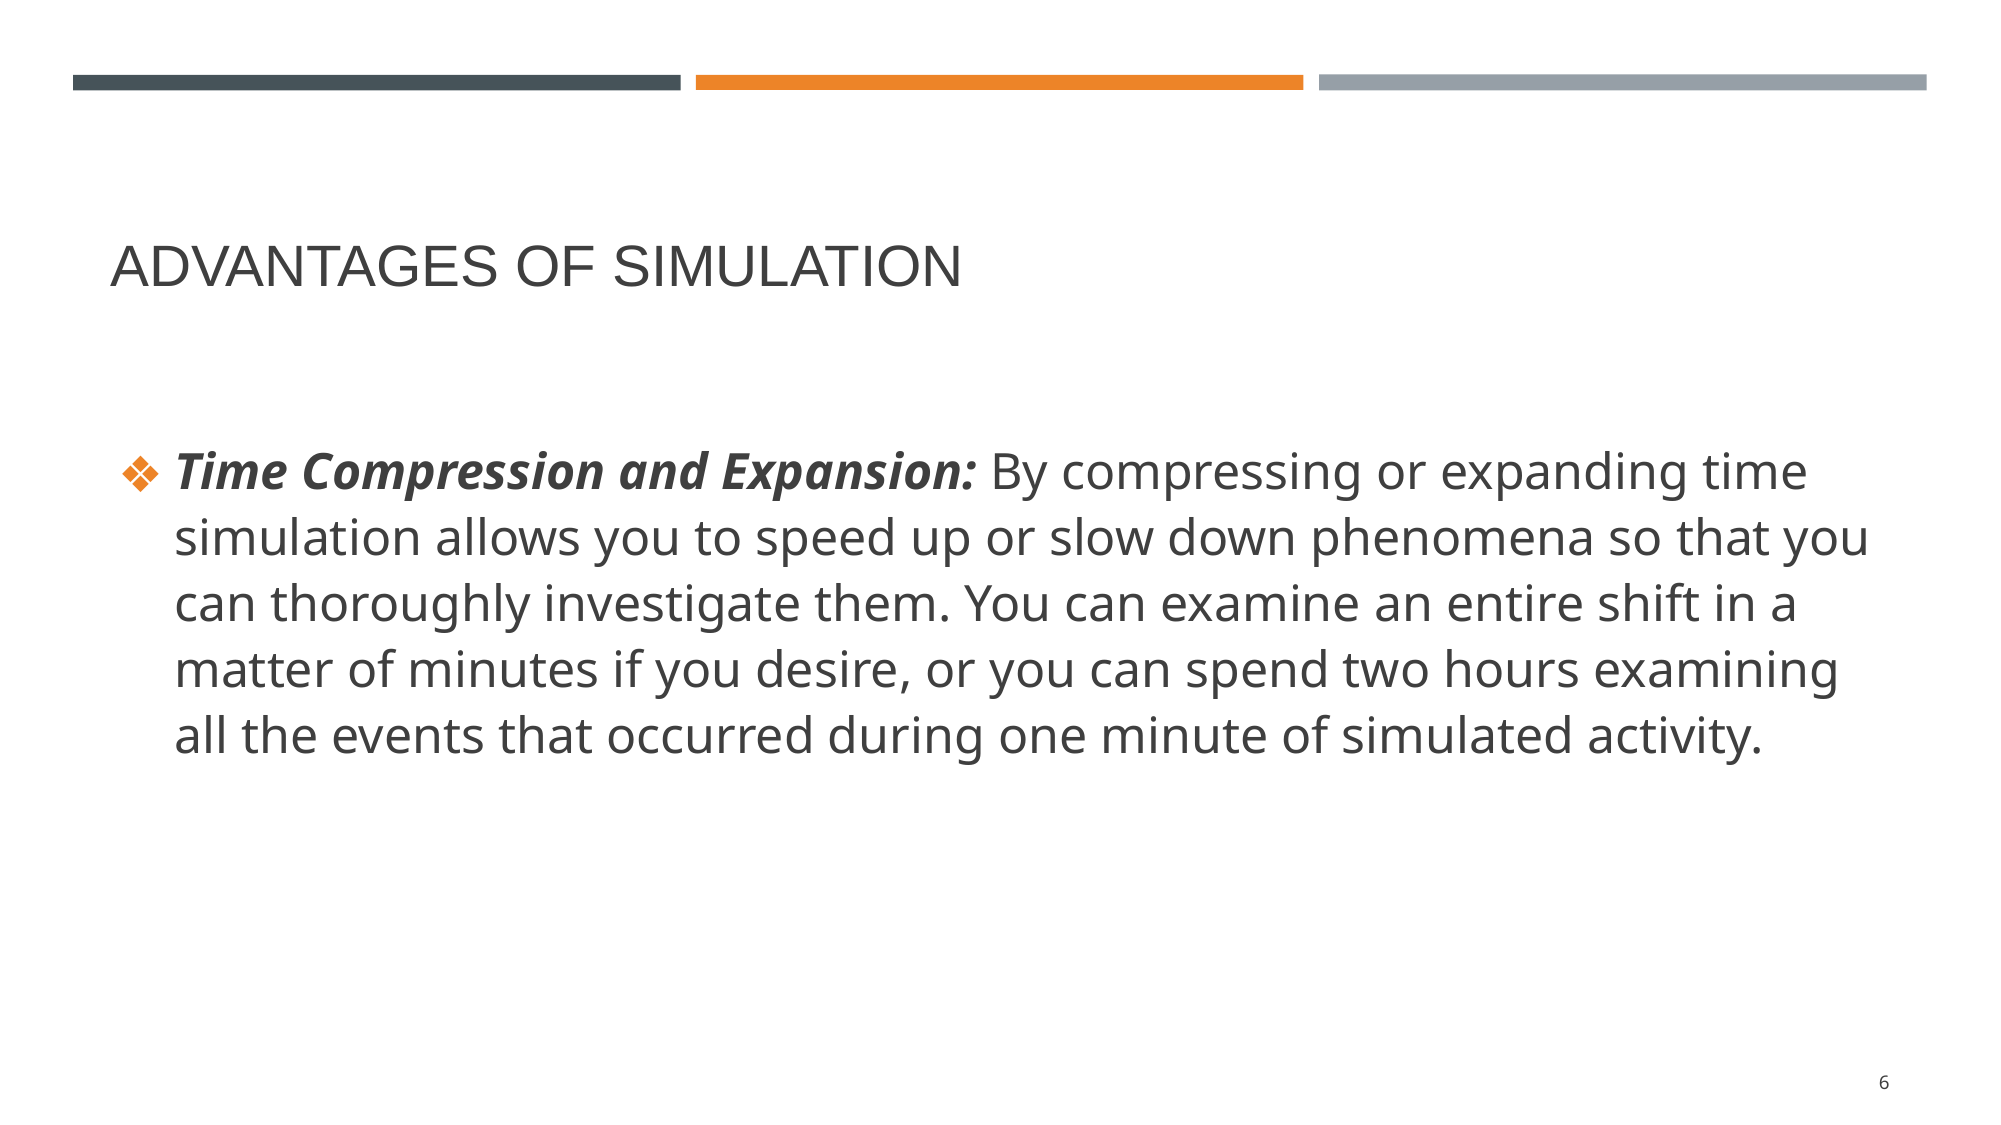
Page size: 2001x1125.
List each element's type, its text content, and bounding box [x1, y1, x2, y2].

title ADVANTAGES OF SIMULATION [95, 110, 1905, 306]
slide_number ‹#› [1732, 1053, 1905, 1114]
list Time Compression and Expansion: By compressing or expanding time simulation allows you to speed up or slow down phenomena so that you can thoroughly investigate them. You can examine an entire shift in a matter of minutes if you desire, or you can spend two hours examining all the events that occurred during one minute of simulated activity. [103, 377, 1913, 820]
